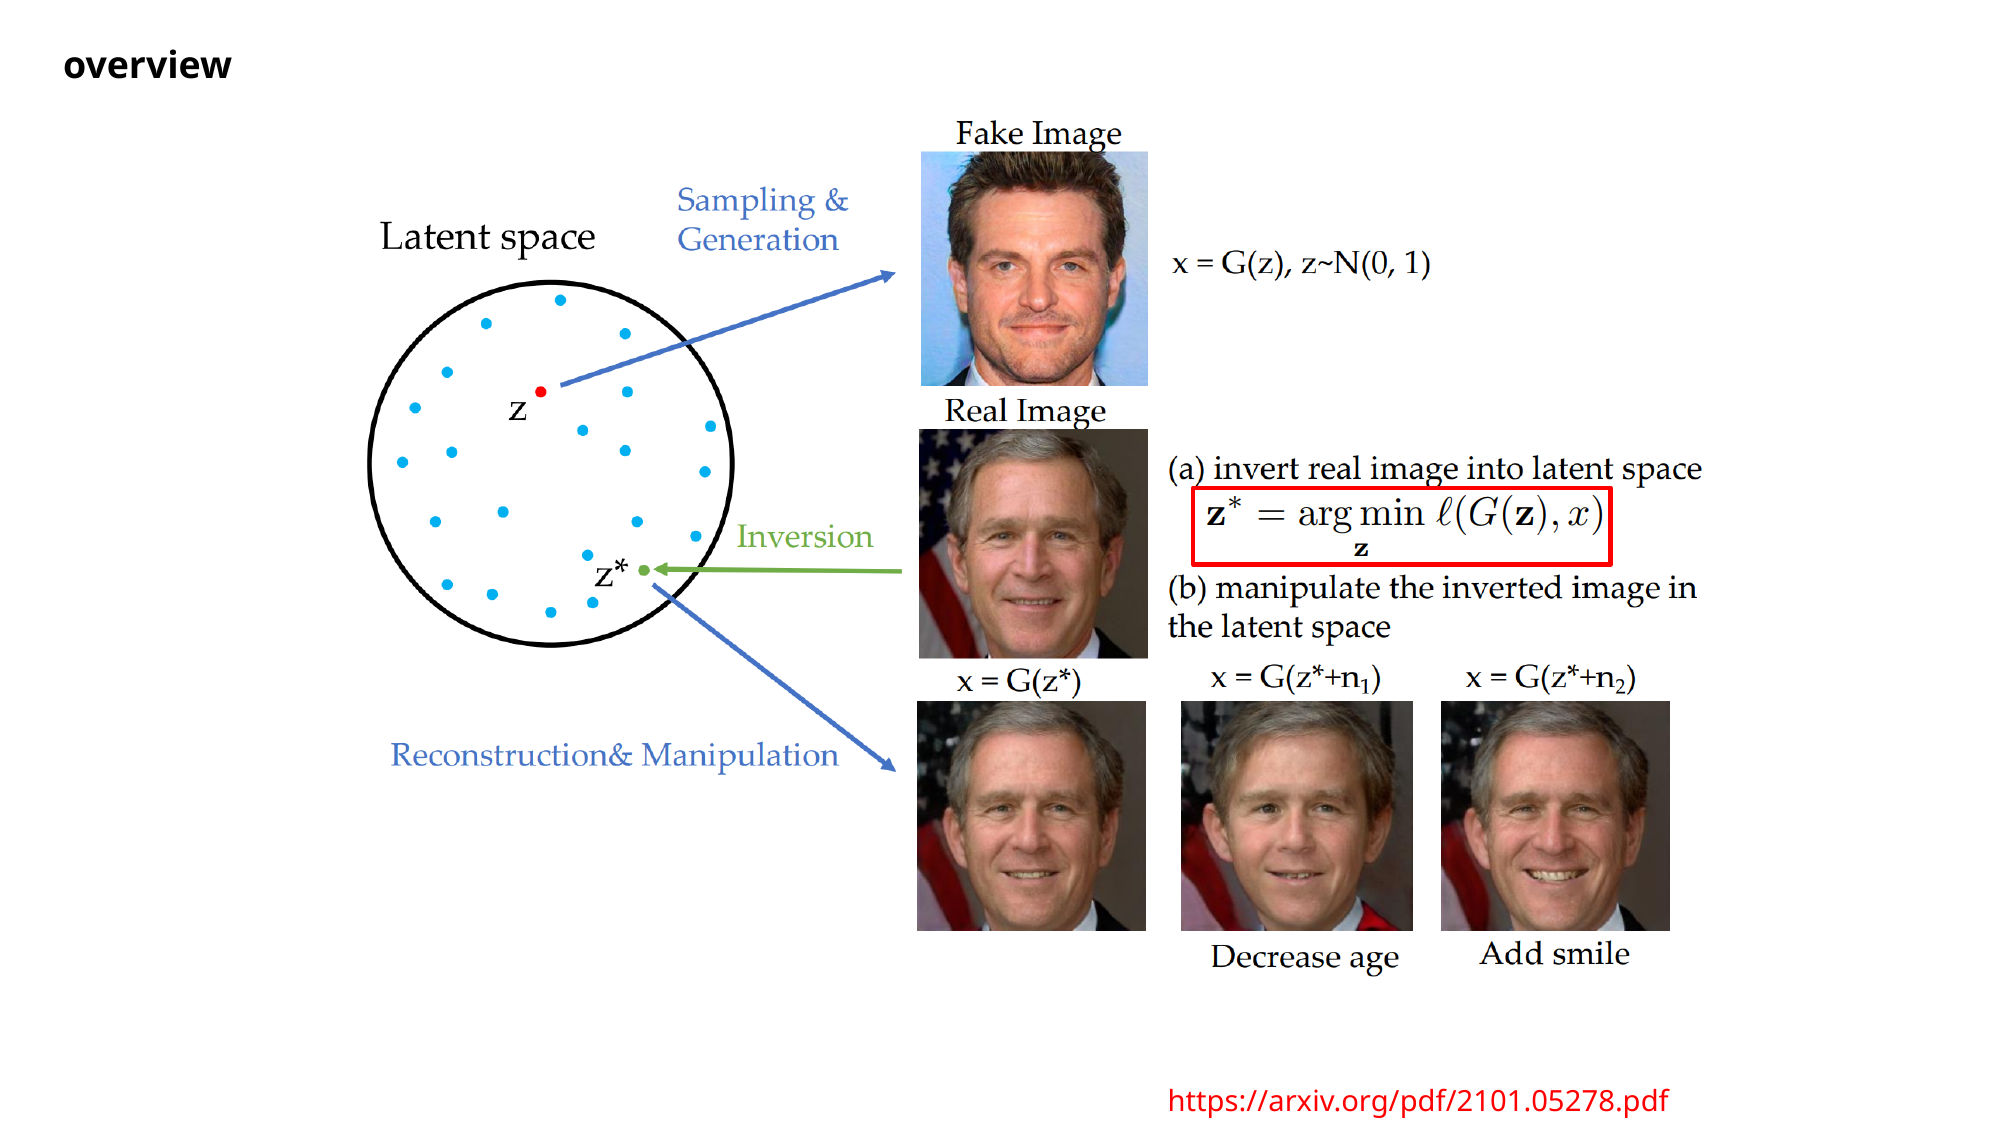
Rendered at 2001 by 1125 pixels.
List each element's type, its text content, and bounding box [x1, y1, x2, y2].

text_box overview [48, 33, 248, 94]
text_box https://arxiv.org/pdf/2101.05278.pdf [1152, 1074, 1684, 1125]
picture [312, 79, 1754, 997]
